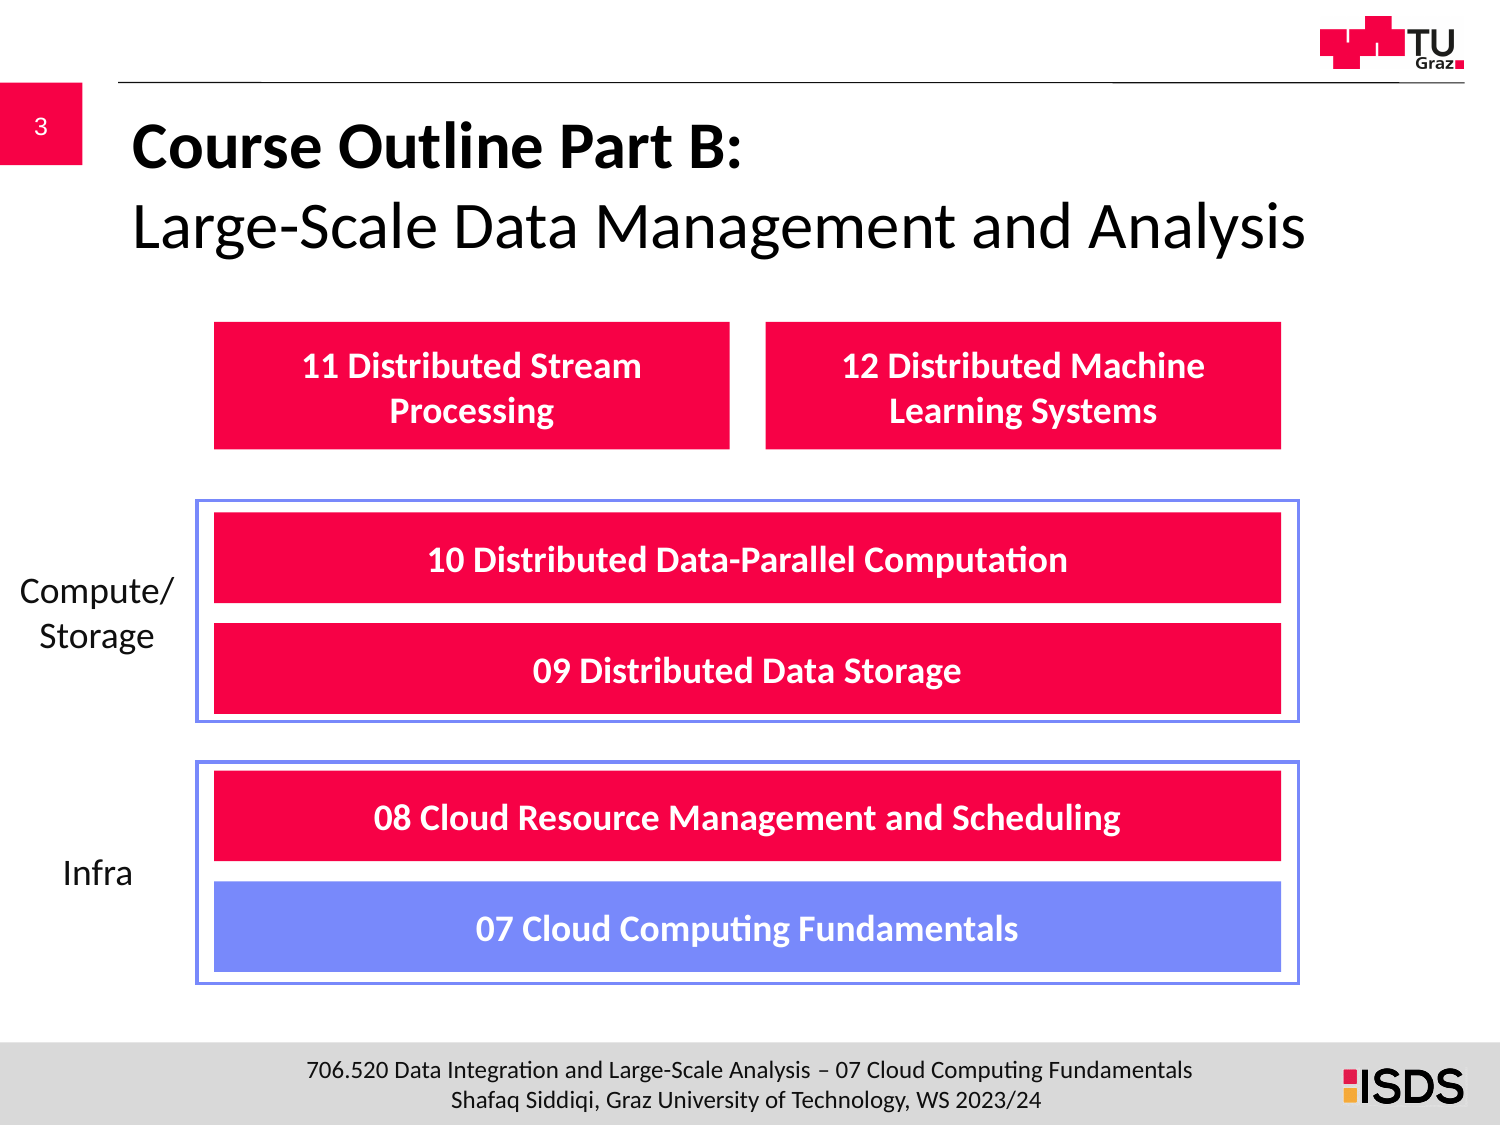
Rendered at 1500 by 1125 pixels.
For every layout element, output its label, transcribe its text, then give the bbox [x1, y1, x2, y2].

picture [1320, 16, 1464, 69]
title Course Outline Part B: Large-Scale Data Management and Analysis [118, 94, 1463, 220]
text_box [196, 761, 1299, 984]
picture [1339, 1065, 1468, 1107]
text_box [196, 500, 1299, 722]
text_box 12 Distributed Machine Learning Systems [765, 321, 1282, 450]
text_box 11 Distributed Stream Processing [214, 321, 730, 450]
text_box Infra [3, 840, 193, 900]
text_box Compute/ Storage [11, 558, 183, 664]
